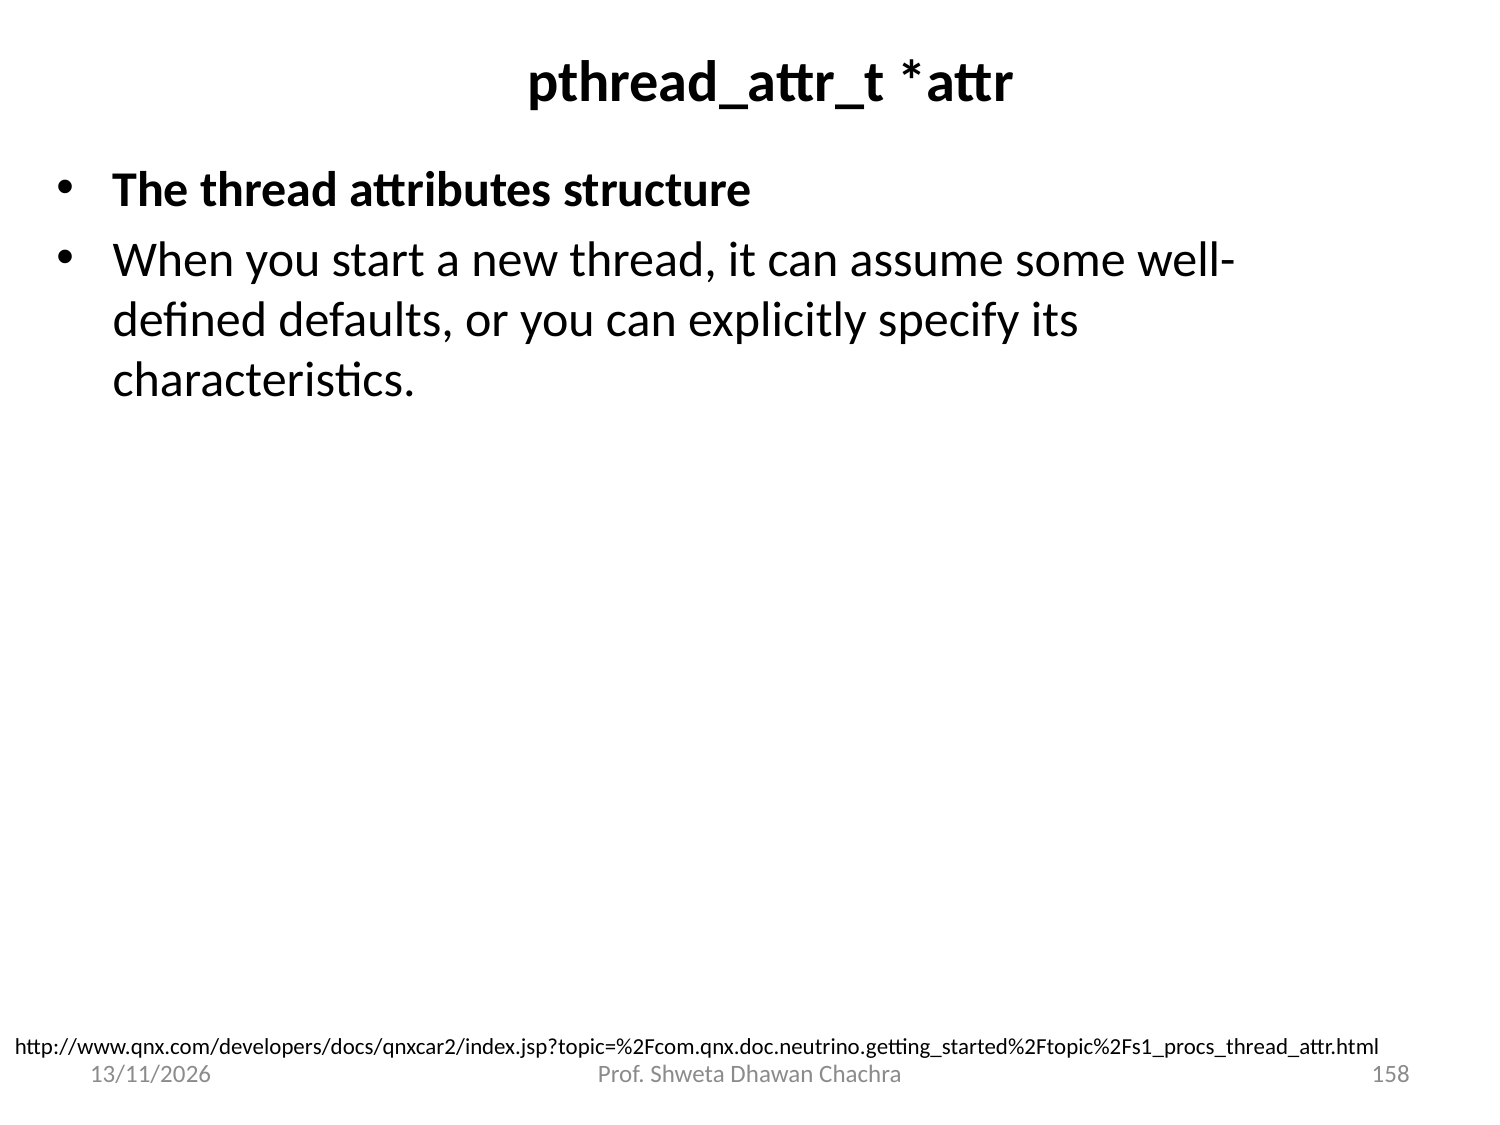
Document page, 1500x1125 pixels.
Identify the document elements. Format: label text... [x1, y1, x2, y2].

footer Prof. Shweta Dhawan Chachra [512, 1067, 988, 1103]
text_box http://www.qnx.com/developers/docs/qnxcar2/index.jsp?topic=%2Fcom.qnx.doc.neutrino.getting_started%2Ftopic%2Fs1_procs_thread_attr.html [0, 1024, 1500, 1067]
title pthread_attr_t *attr [116, 31, 1425, 126]
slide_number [75, 1067, 425, 1103]
slide_number 158 [1074, 1067, 1425, 1103]
list The thread attributes structure When you start a new thread, it can assume some well-defined defaults, or you can explicitly specify its characteristics. [41, 149, 1400, 731]
